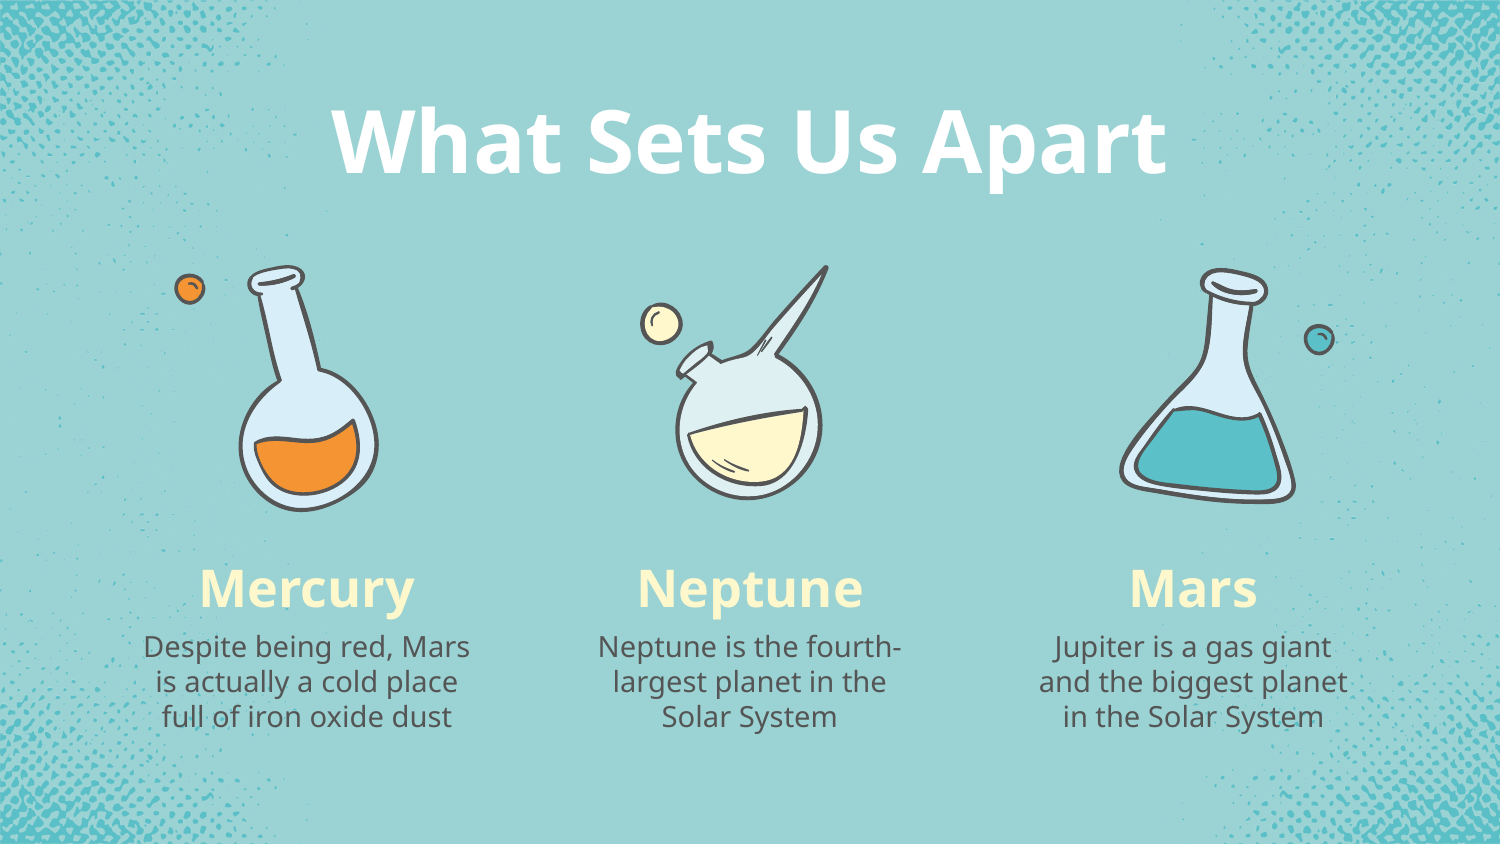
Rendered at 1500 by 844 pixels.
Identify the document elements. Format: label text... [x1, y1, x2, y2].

title What Sets Us Apart [101, 91, 1399, 185]
subtitle Neptune is the fourth-largest planet in the Solar System [570, 613, 930, 750]
subtitle Jupiter is a gas giant and the biggest planet in the Solar System [1013, 613, 1374, 750]
title Neptune [559, 540, 941, 634]
picture [0, 0, 1500, 844]
title Mars [1003, 539, 1384, 634]
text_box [172, 265, 1336, 512]
subtitle Despite being red, Mars is actually a cold place full of iron oxide dust [127, 613, 487, 750]
title Mercury [116, 540, 498, 634]
